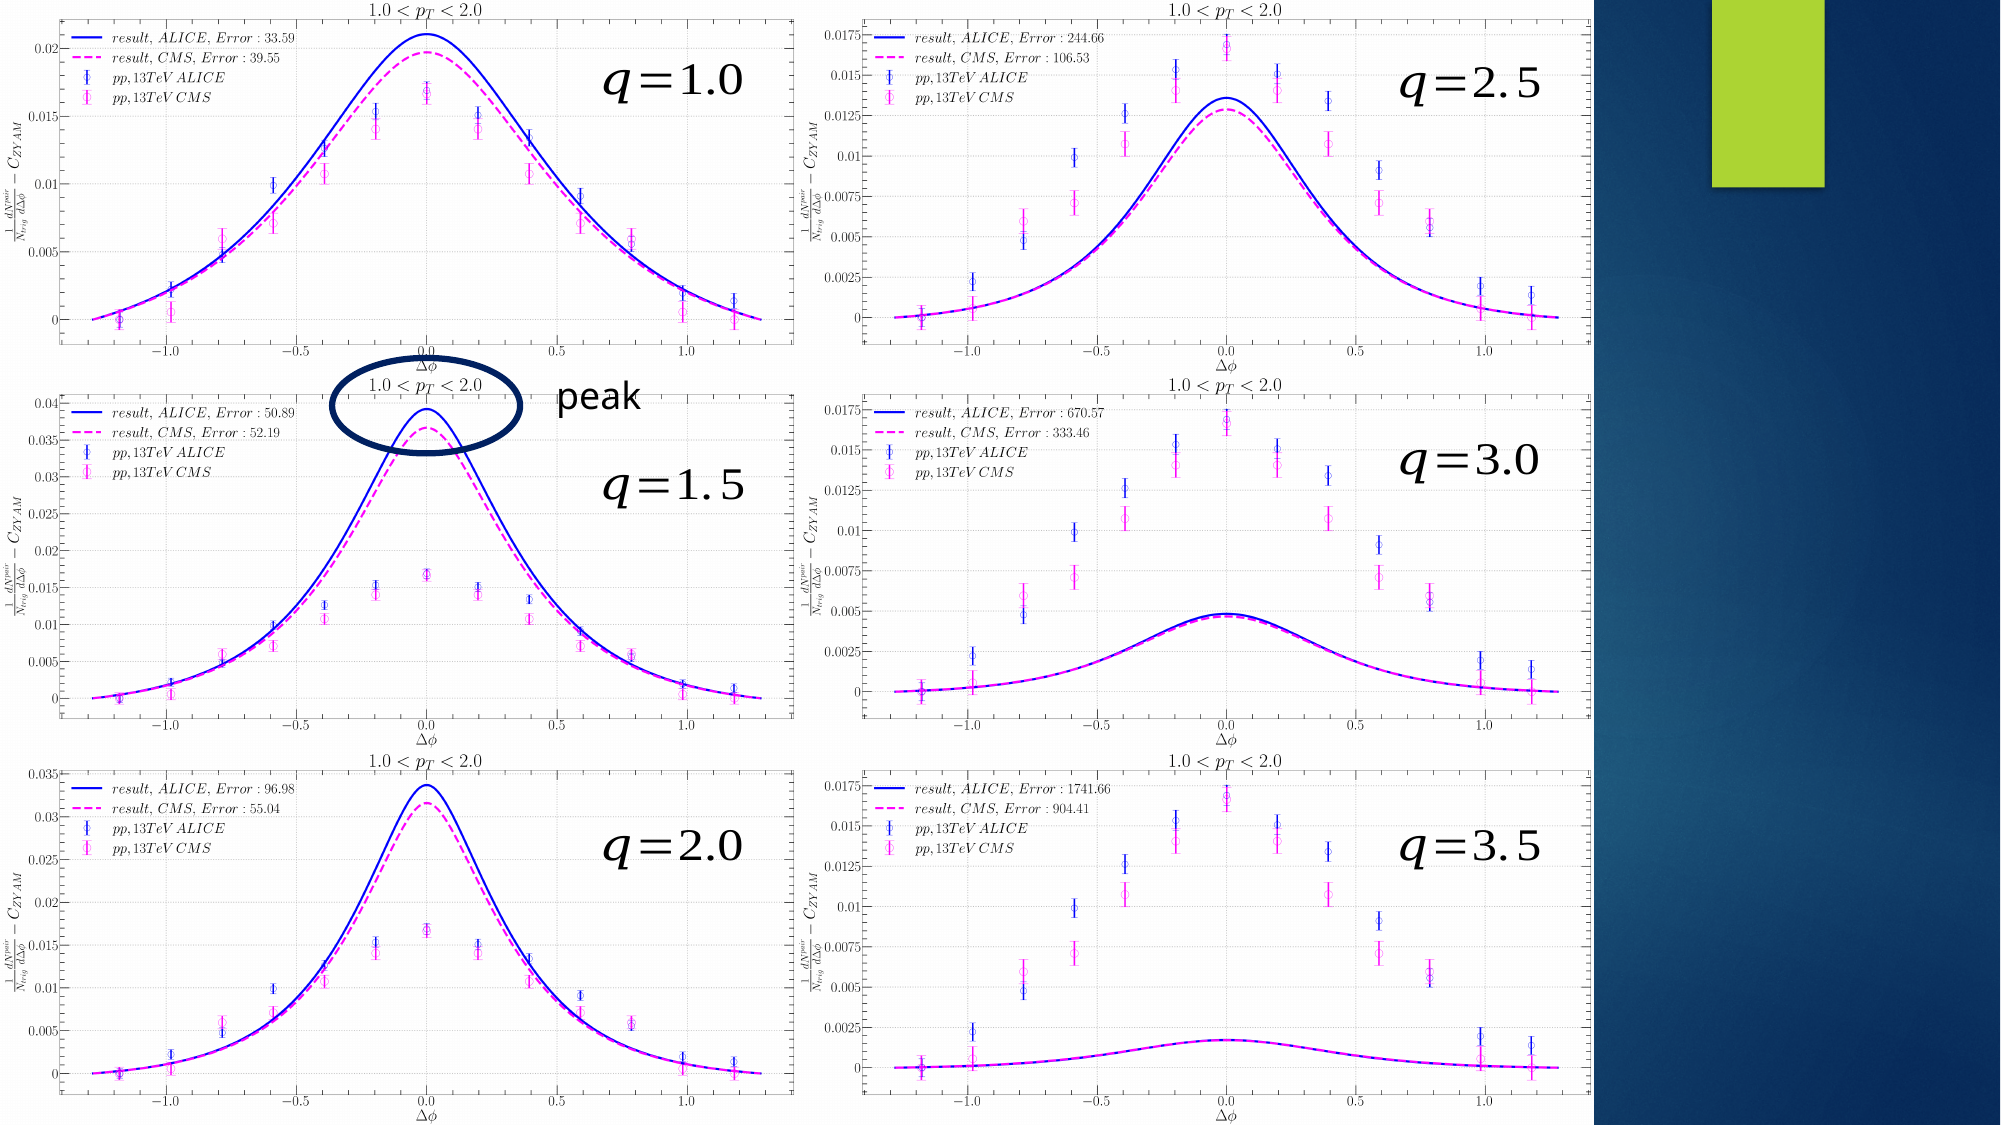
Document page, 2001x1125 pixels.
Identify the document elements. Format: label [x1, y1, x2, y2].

picture [0, 0, 1594, 1125]
